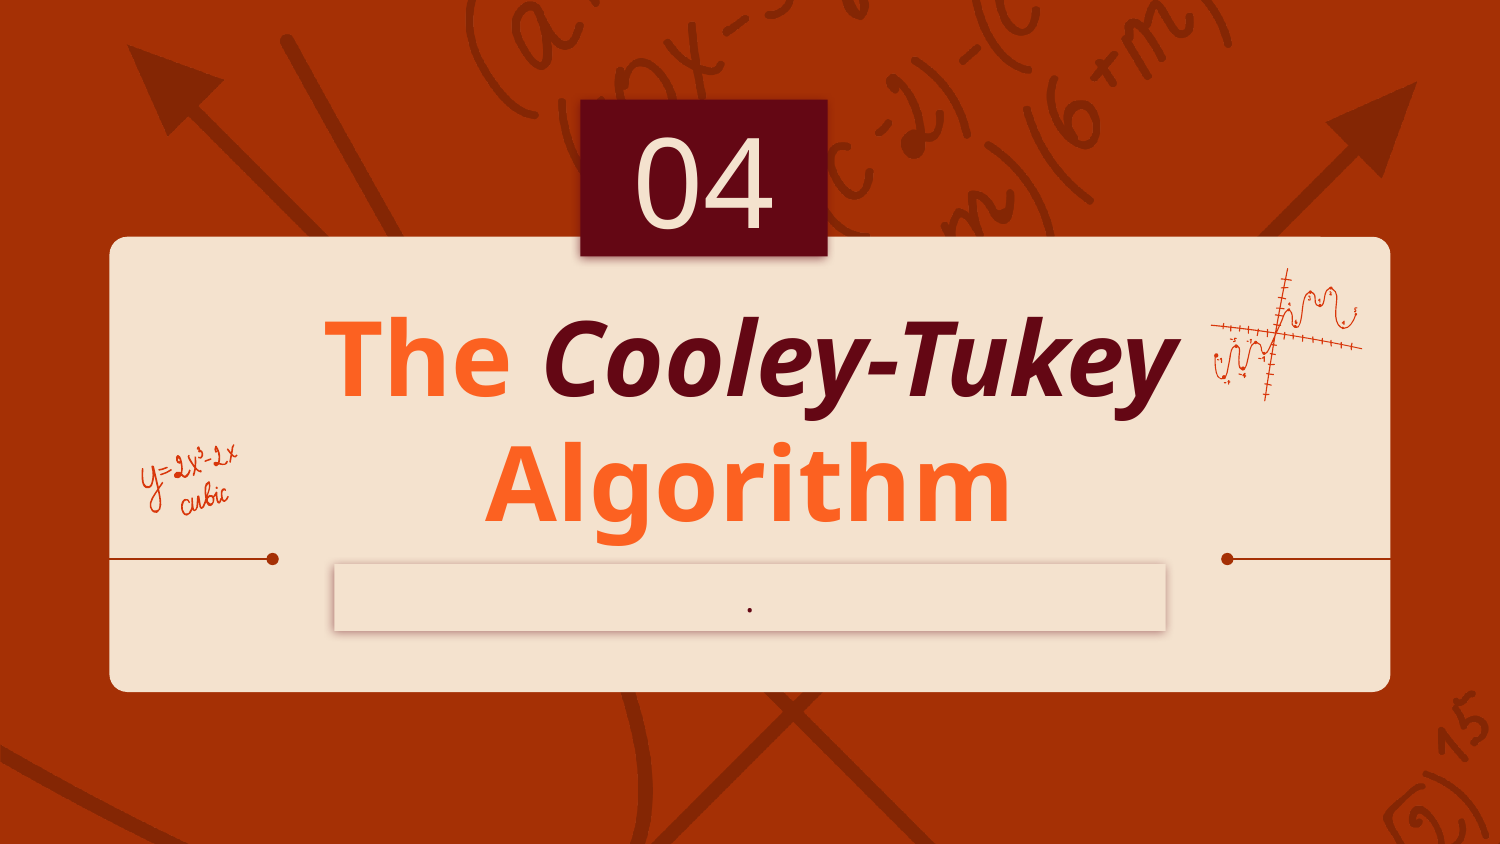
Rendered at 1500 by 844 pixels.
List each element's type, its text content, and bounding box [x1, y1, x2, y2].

title The Cooley-Tukey Algorithm [209, 308, 1291, 526]
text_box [138, 449, 243, 514]
text_box [109, 236, 1391, 693]
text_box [1209, 268, 1365, 405]
subtitle . [334, 564, 1166, 631]
text_box 04 [580, 99, 828, 257]
